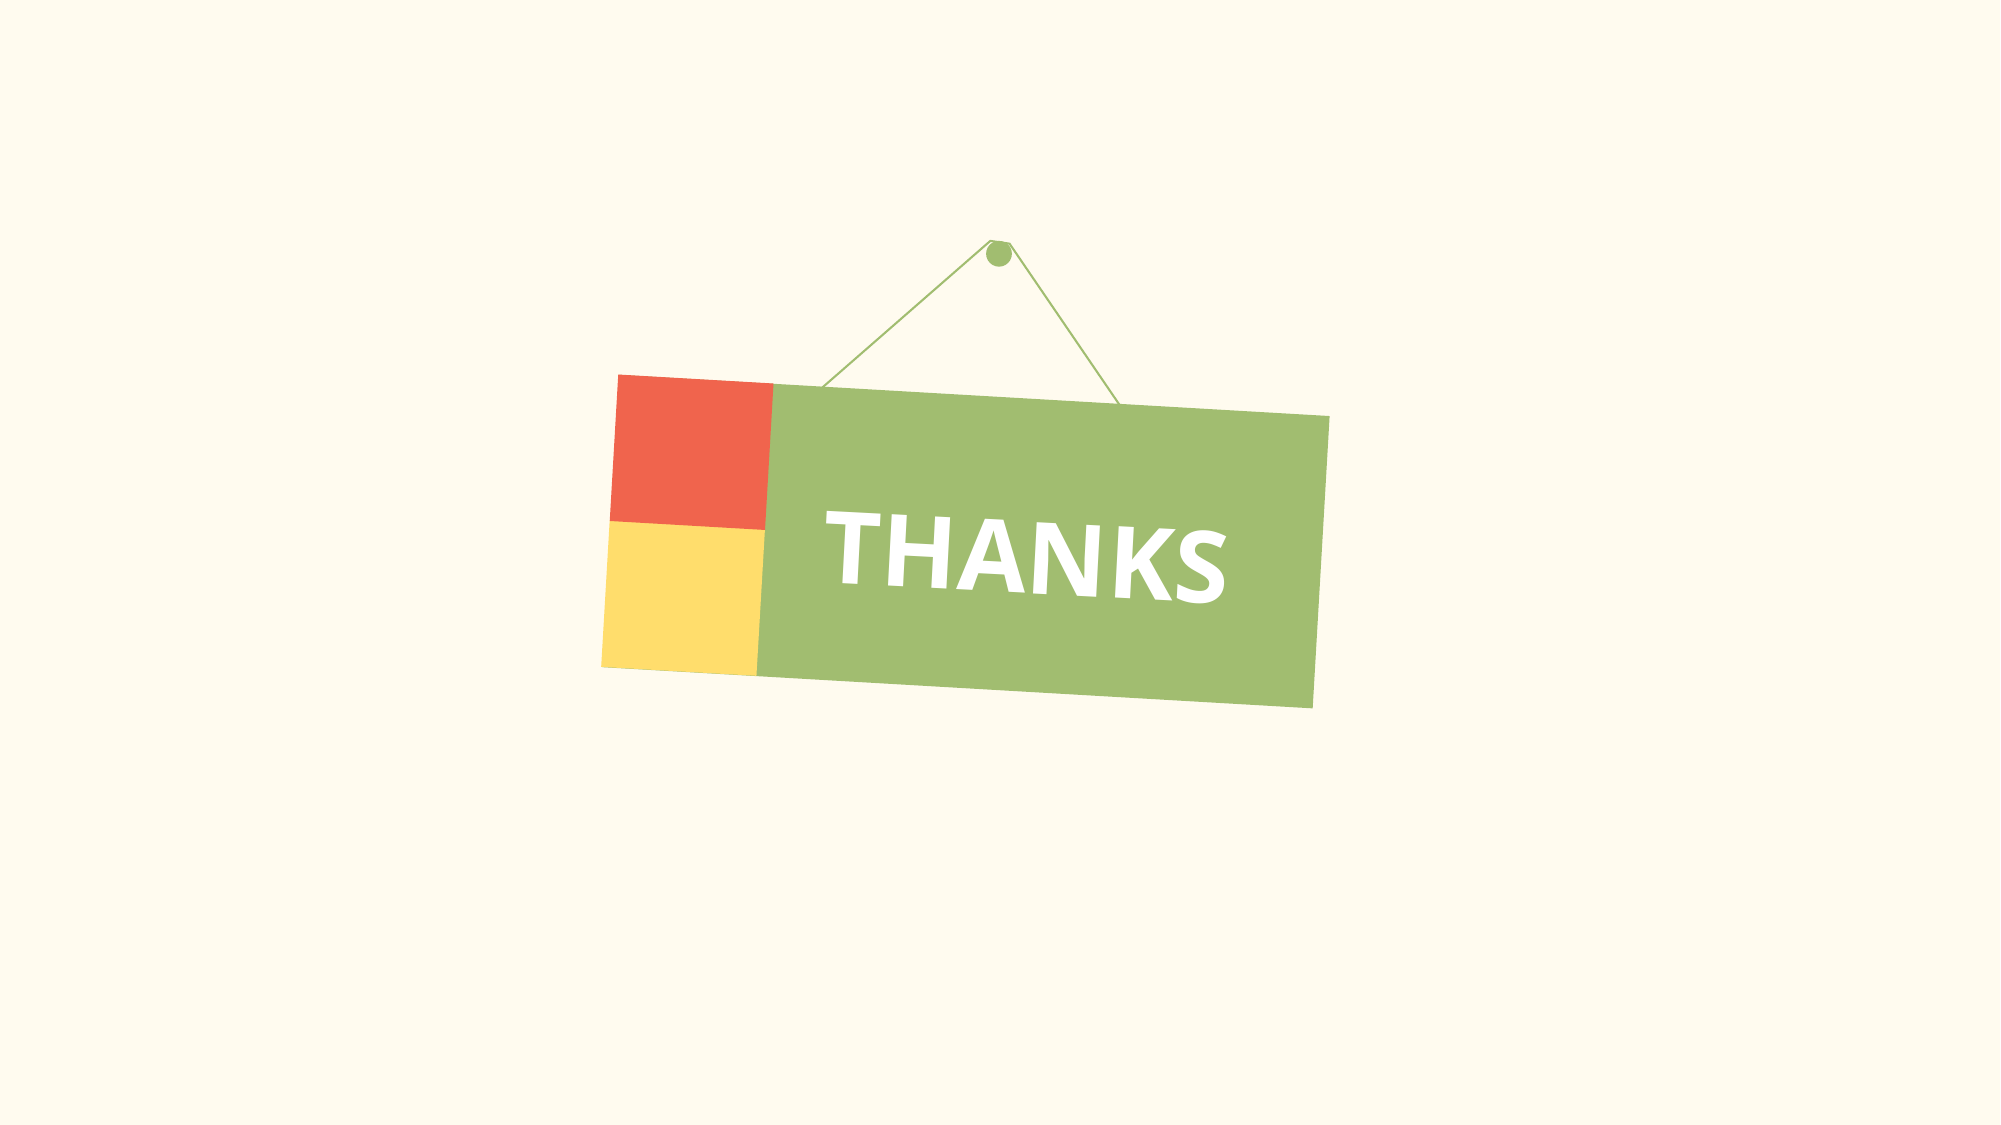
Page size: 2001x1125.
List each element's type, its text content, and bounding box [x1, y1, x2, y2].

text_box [779, 240, 1136, 429]
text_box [605, 378, 770, 672]
text_box THANKS [805, 475, 1248, 633]
text_box [667, 382, 1331, 710]
